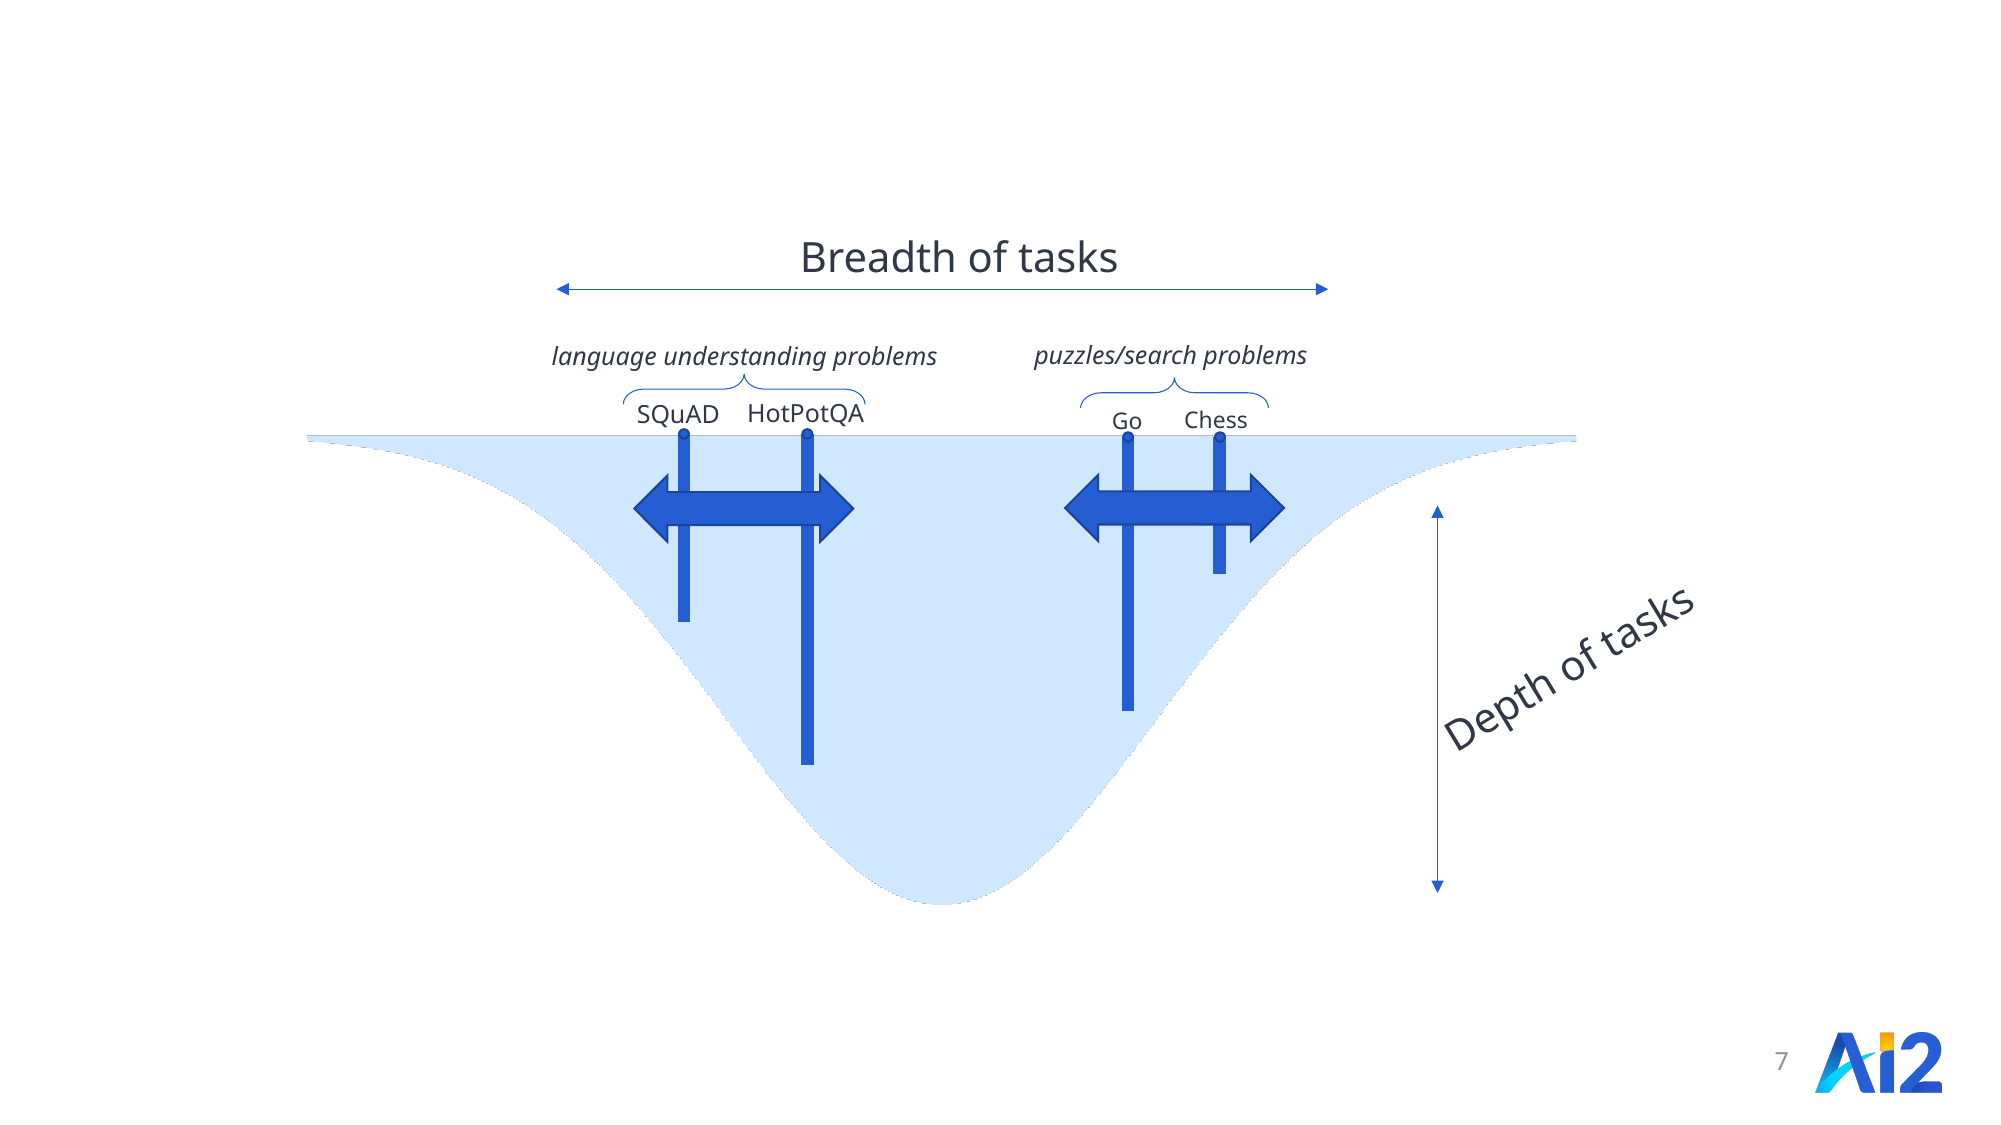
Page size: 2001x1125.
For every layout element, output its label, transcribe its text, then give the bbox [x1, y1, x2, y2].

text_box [556, 223, 1329, 290]
picture [204, 389, 1583, 925]
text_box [1428, 505, 1710, 893]
picture [1815, 1032, 1942, 1093]
slide_number 7 [1716, 1032, 1804, 1093]
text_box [1028, 331, 1315, 443]
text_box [554, 333, 936, 439]
